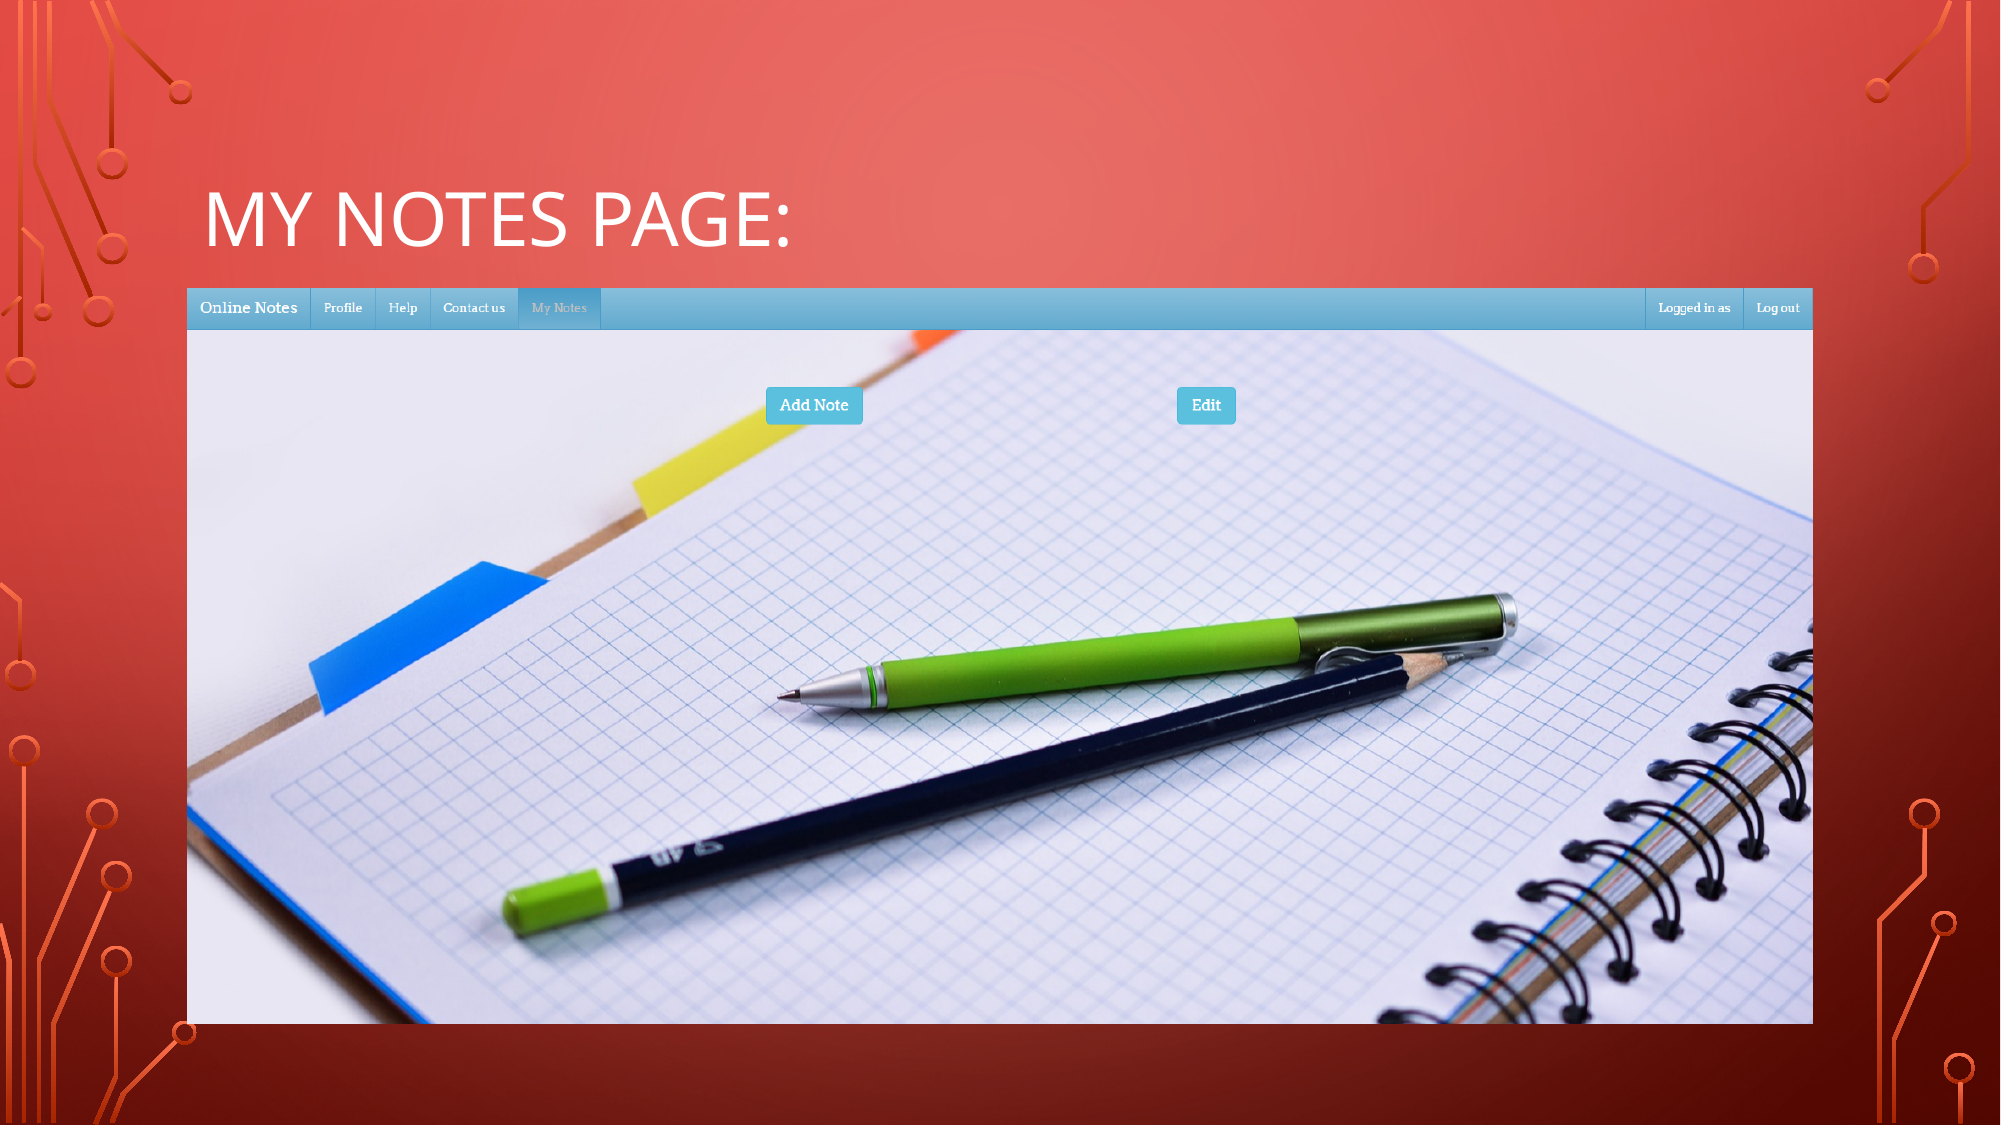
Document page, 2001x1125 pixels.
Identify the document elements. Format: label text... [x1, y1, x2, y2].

title My notes page: [187, 101, 1813, 288]
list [186, 288, 1813, 1024]
